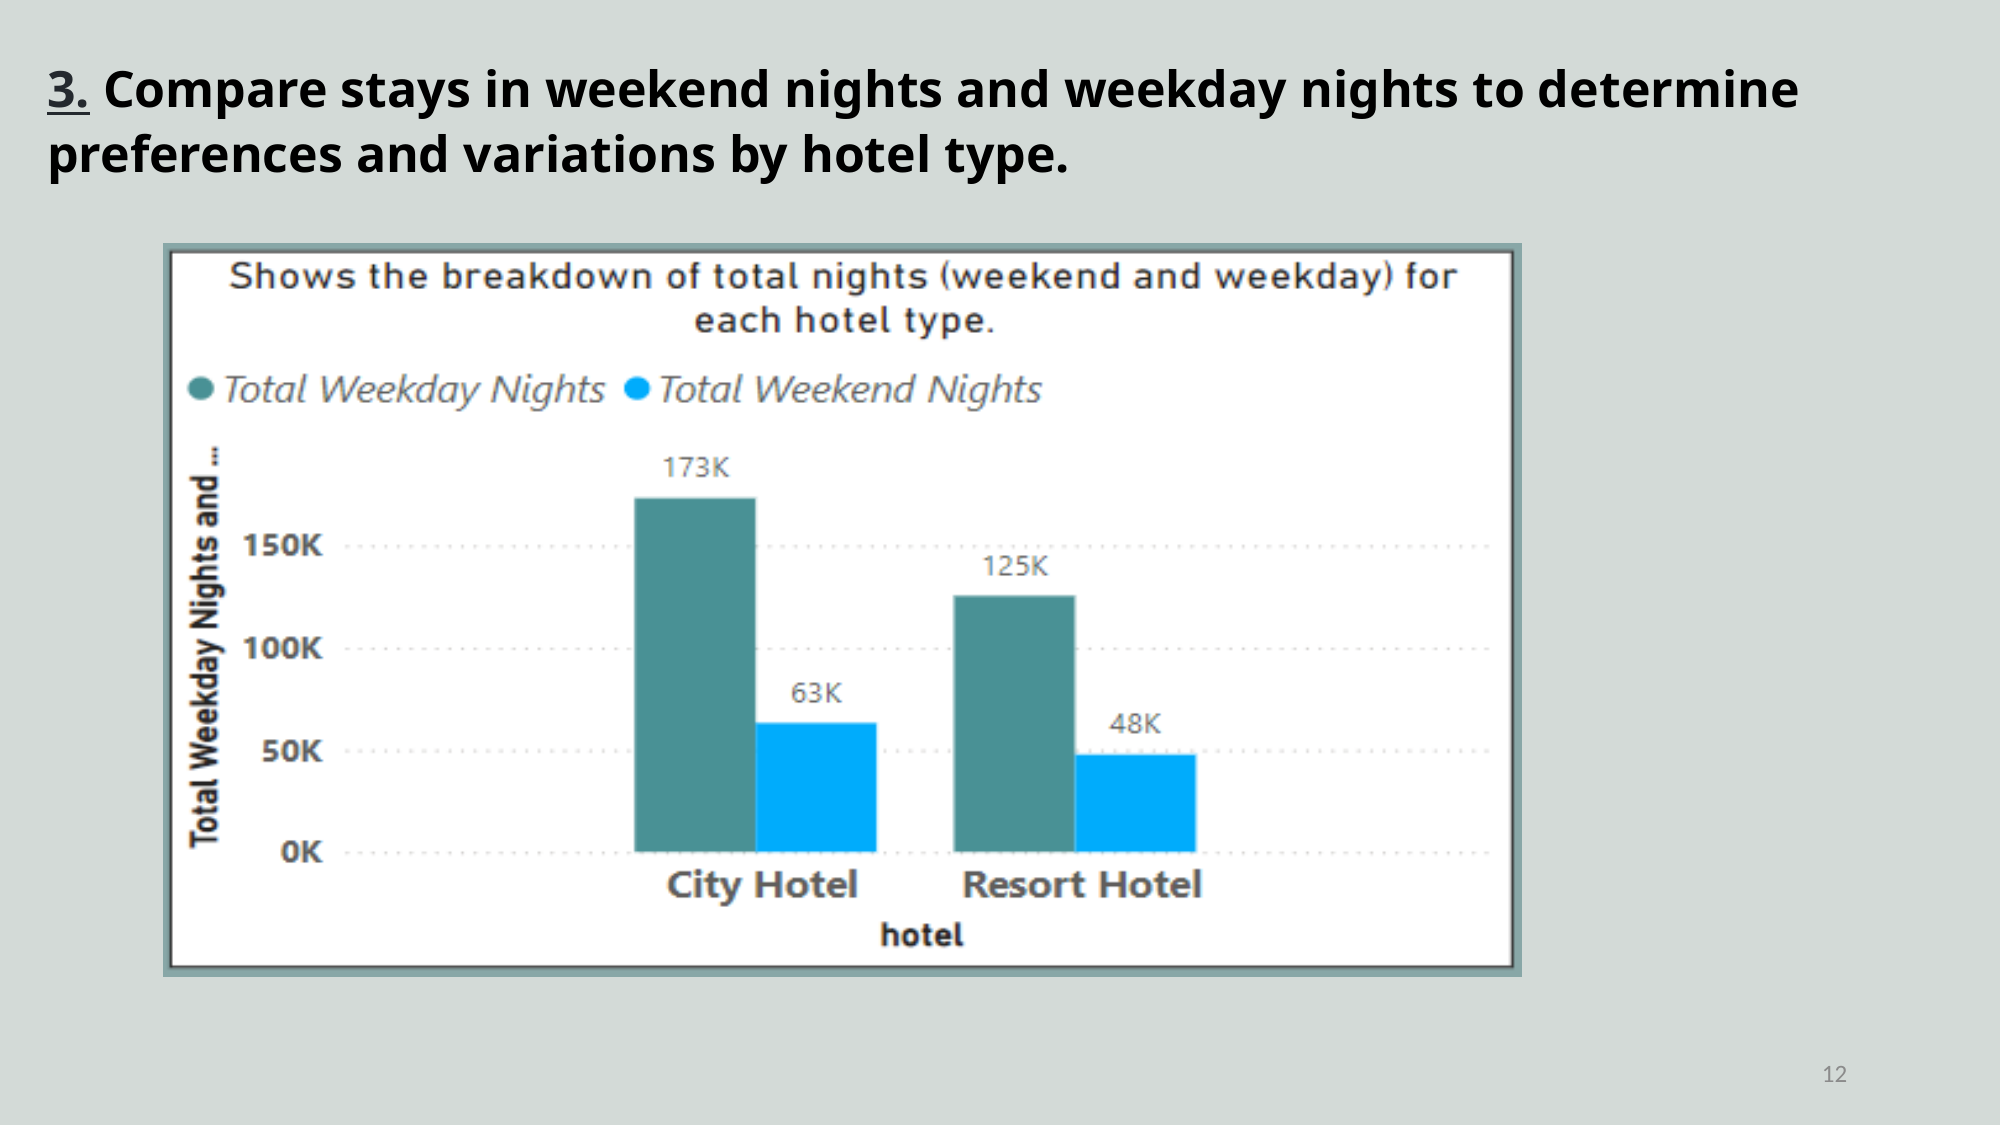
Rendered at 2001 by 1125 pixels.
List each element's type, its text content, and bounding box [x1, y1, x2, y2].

picture [162, 243, 1522, 977]
slide_number 12 [1412, 1042, 1863, 1103]
text_box 3. Compare stays in weekend nights and weekday nights to determine preferences and variations by hotel type. [32, 46, 2000, 267]
